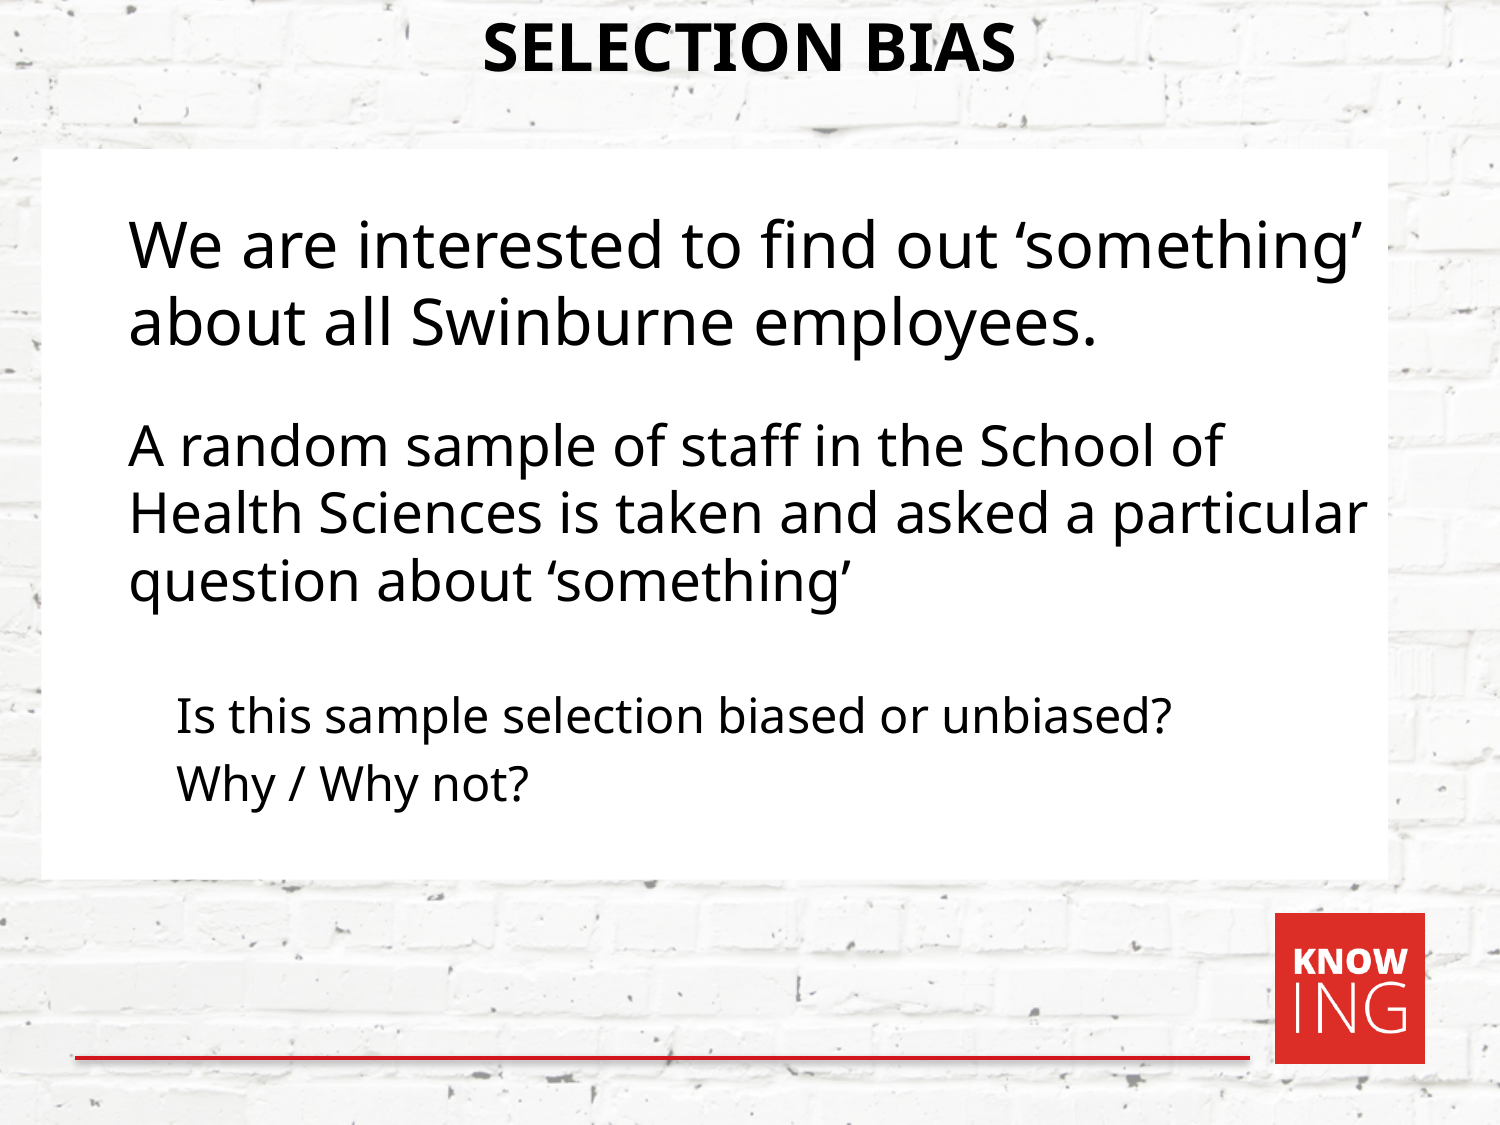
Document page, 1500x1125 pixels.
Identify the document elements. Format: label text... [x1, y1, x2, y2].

list We are interested to find out ‘something’ about all Swinburne employees. A random sample of staff in the School of Health Sciences is taken and asked a particular question about ‘something’ Is this sample selection biased or unbiased? Why / Why not? [41, 149, 1388, 880]
picture [1275, 913, 1425, 1064]
title SELECTION BIAS [75, 0, 1425, 90]
title UNIT INFORMATION / HOUSEKEEPING [0, 0, 1500, 1125]
